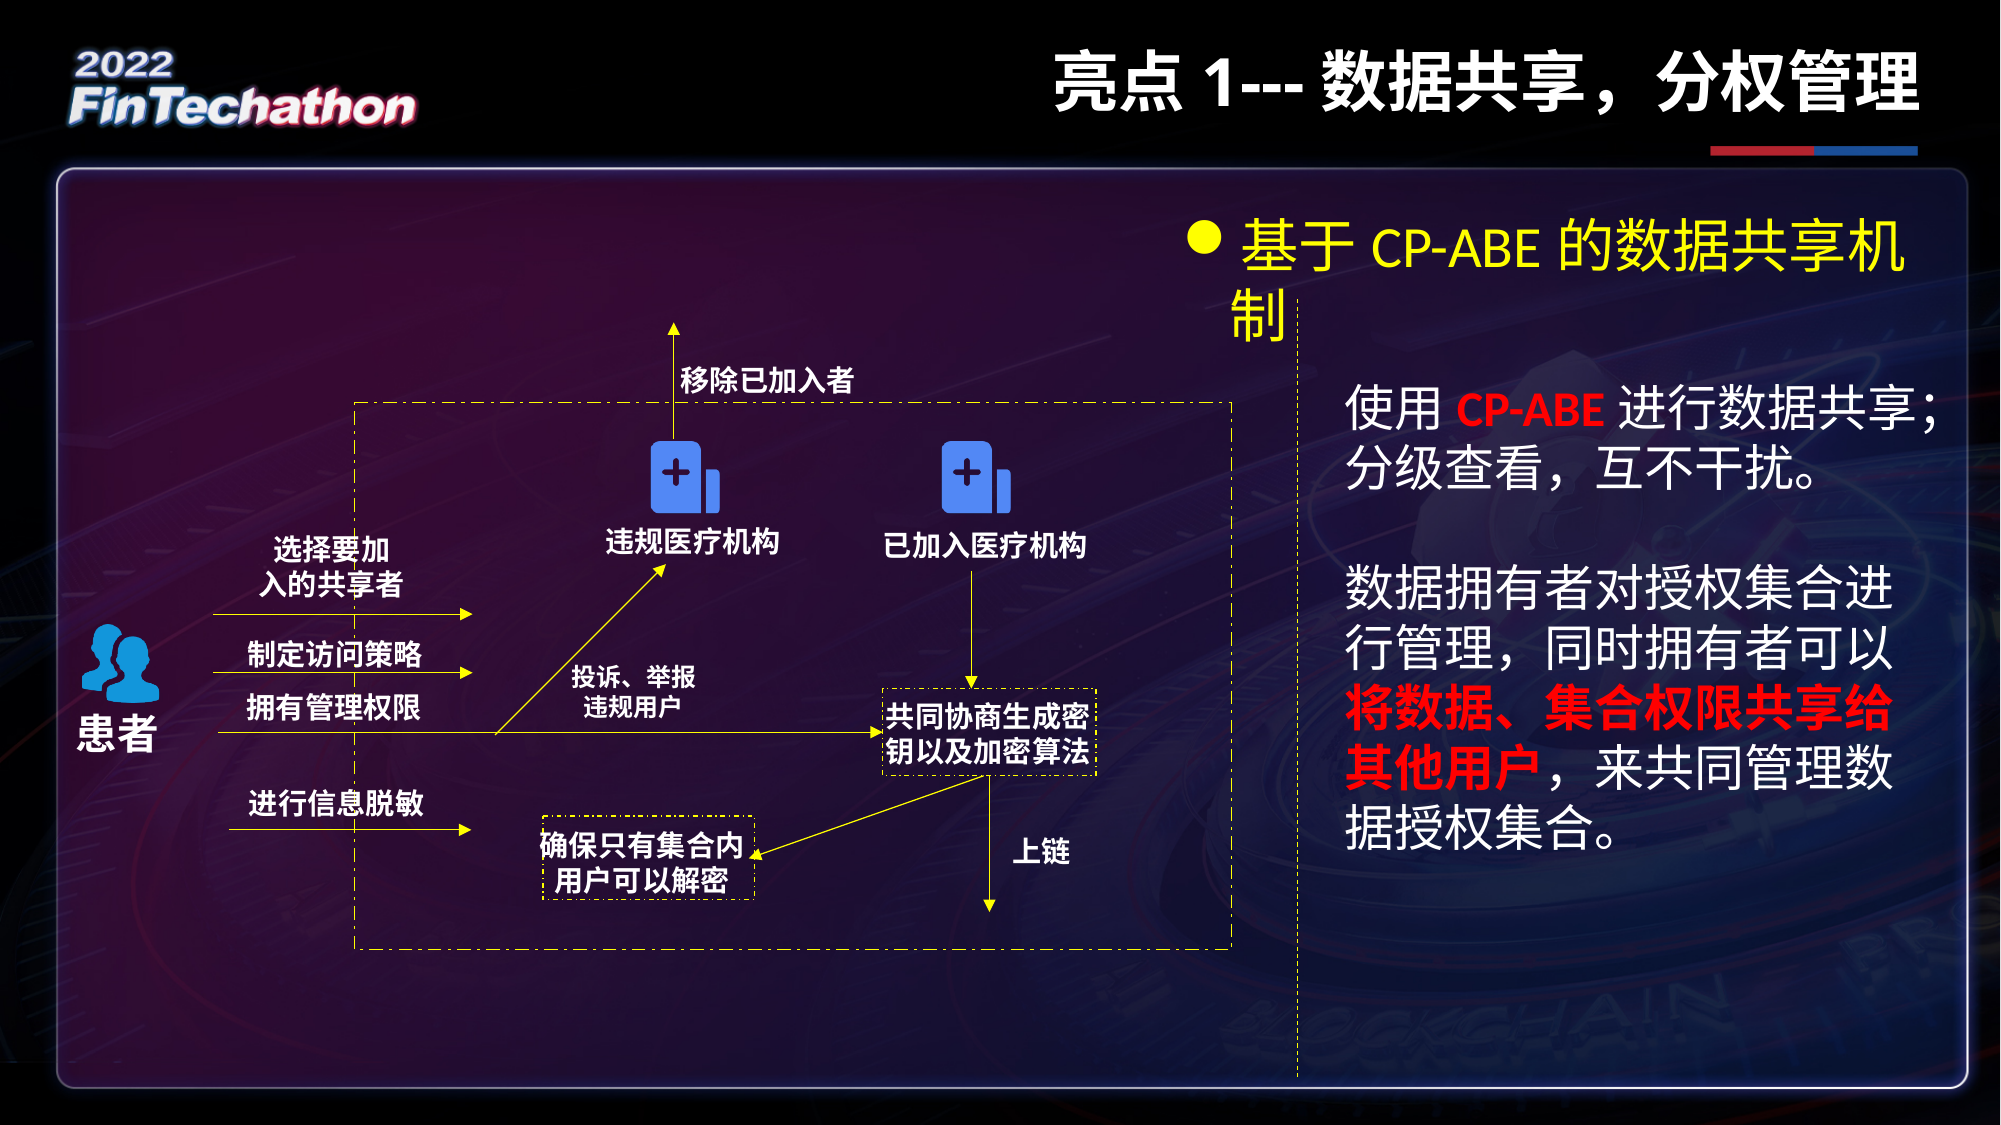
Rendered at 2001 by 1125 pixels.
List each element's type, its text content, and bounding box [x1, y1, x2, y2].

text_box 违规医疗机构 [590, 515, 797, 566]
text_box [965, 571, 978, 689]
text_box [667, 322, 680, 354]
text_box [576, 566, 666, 653]
text_box 基于CP-ABE的数据共享机制 [1167, 201, 1964, 357]
text_box 患者 [60, 700, 175, 766]
text_box 移除已加入者 [665, 354, 872, 405]
text_box 选择要加 入的共享者 [243, 523, 421, 609]
text_box 亮点1---数据共享，分权管理 [1014, 32, 1936, 128]
text_box [213, 607, 473, 621]
text_box 共同协商生成密 钥以及加密算法 [870, 691, 1106, 776]
text_box [983, 776, 996, 913]
text_box 制定访问策略 [232, 628, 439, 679]
text_box 使用CP-ABE进行数据共享；分级查看，互不干扰。 数据拥有者对授权集合进行管理，同时拥有者可以将数据、集合权限共享给其他用户，来共同管理数据授权集合。 [1329, 368, 1957, 864]
text_box 进行信息脱敏 [233, 778, 440, 828]
picture [0, 0, 2001, 1125]
text_box [354, 402, 1232, 950]
text_box 投诉、举报 违规用户 [556, 653, 712, 729]
text_box 已加入医疗机构 [867, 520, 1103, 571]
text_box [439, 666, 473, 679]
text_box [229, 823, 472, 837]
text_box 拥有管理权限 [231, 681, 438, 732]
text_box 上链 [997, 825, 1087, 876]
text_box 确保只有集合内 用户可以解密 [524, 819, 760, 905]
